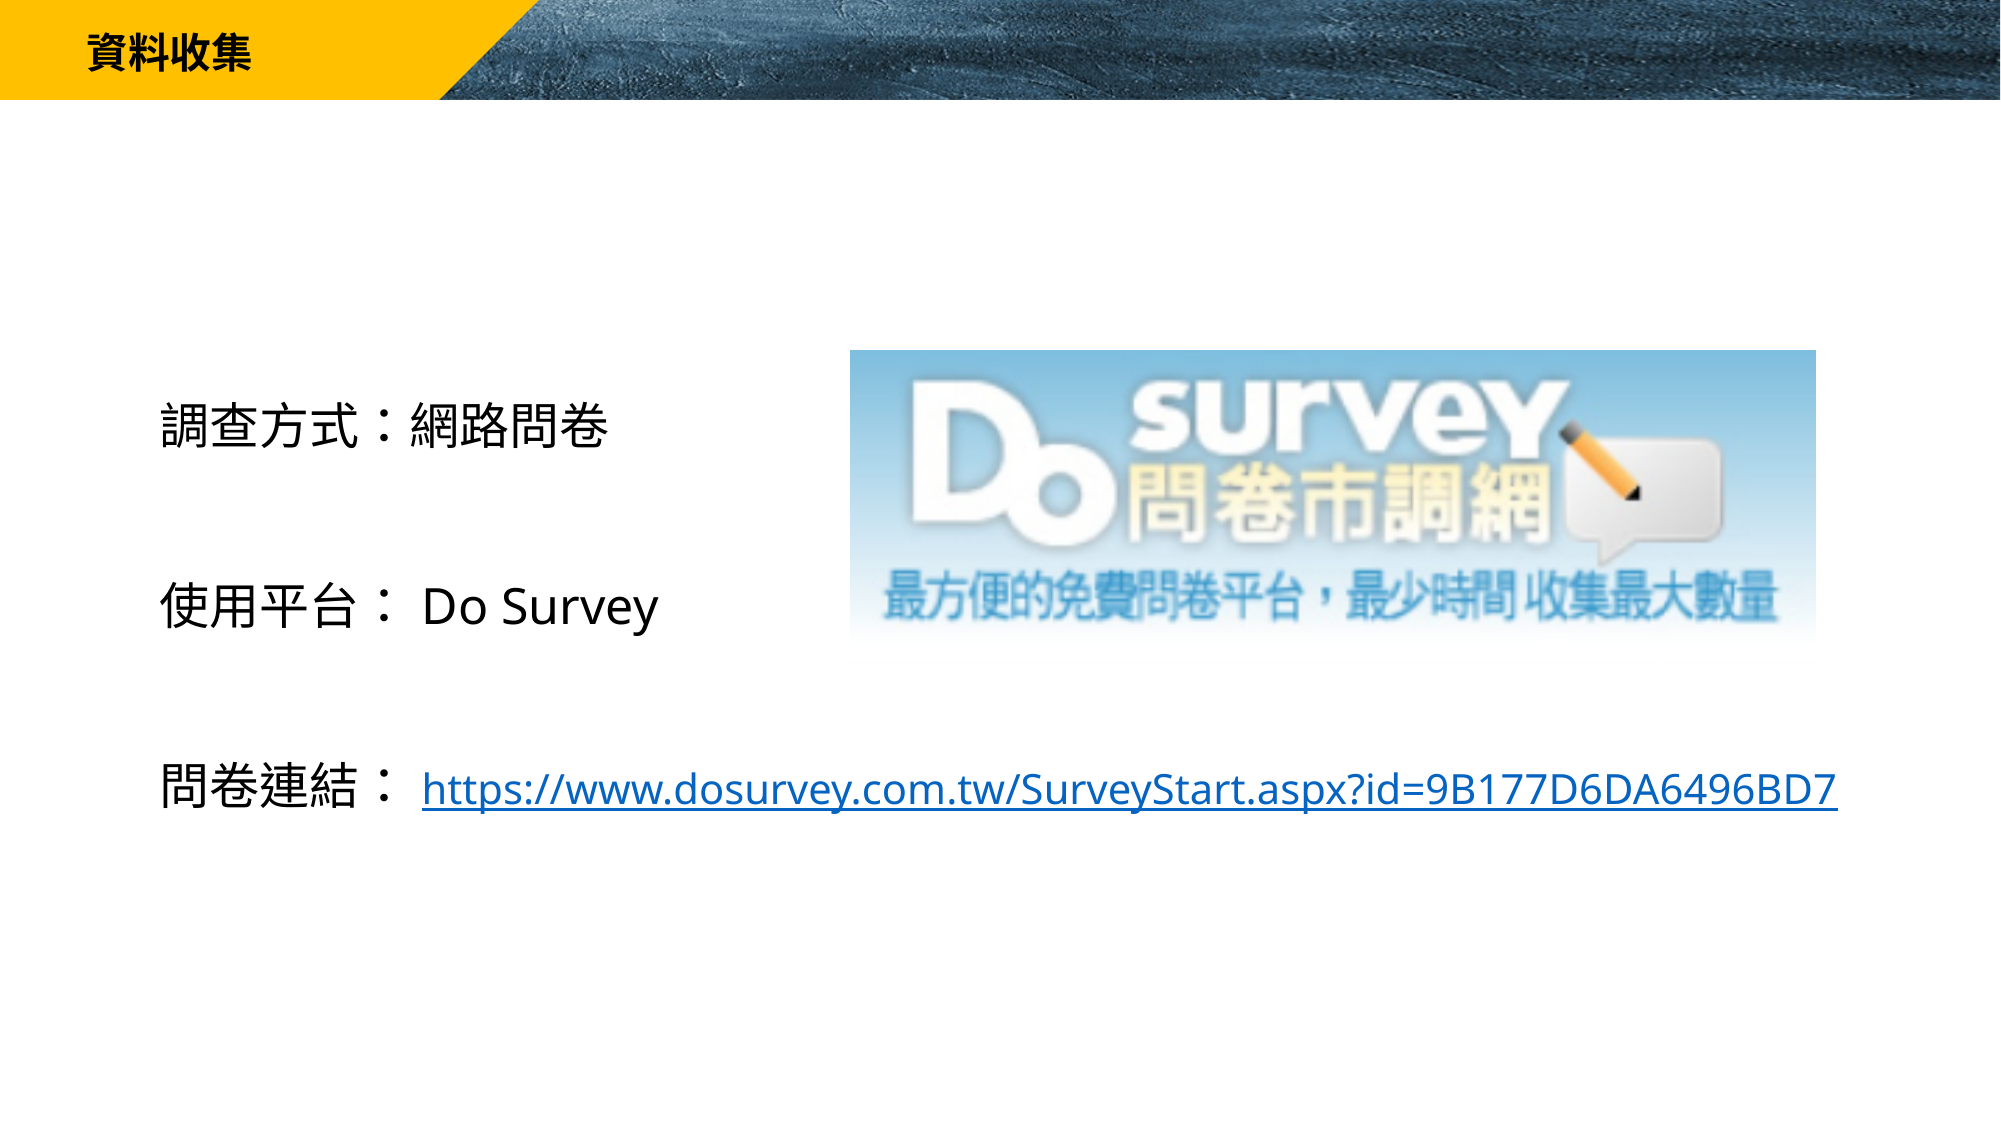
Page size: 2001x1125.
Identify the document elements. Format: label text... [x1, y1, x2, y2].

text_box 調查方式：網路問卷 使用平台：Do Survey 問卷連結：https://www.dosurvey.com.tw/SurveyStart.aspx?id=9B177D6DA6496BD7 [144, 266, 1919, 822]
picture [850, 350, 1816, 664]
picture [440, 0, 2001, 100]
text_box 資料收集 [71, 19, 674, 84]
